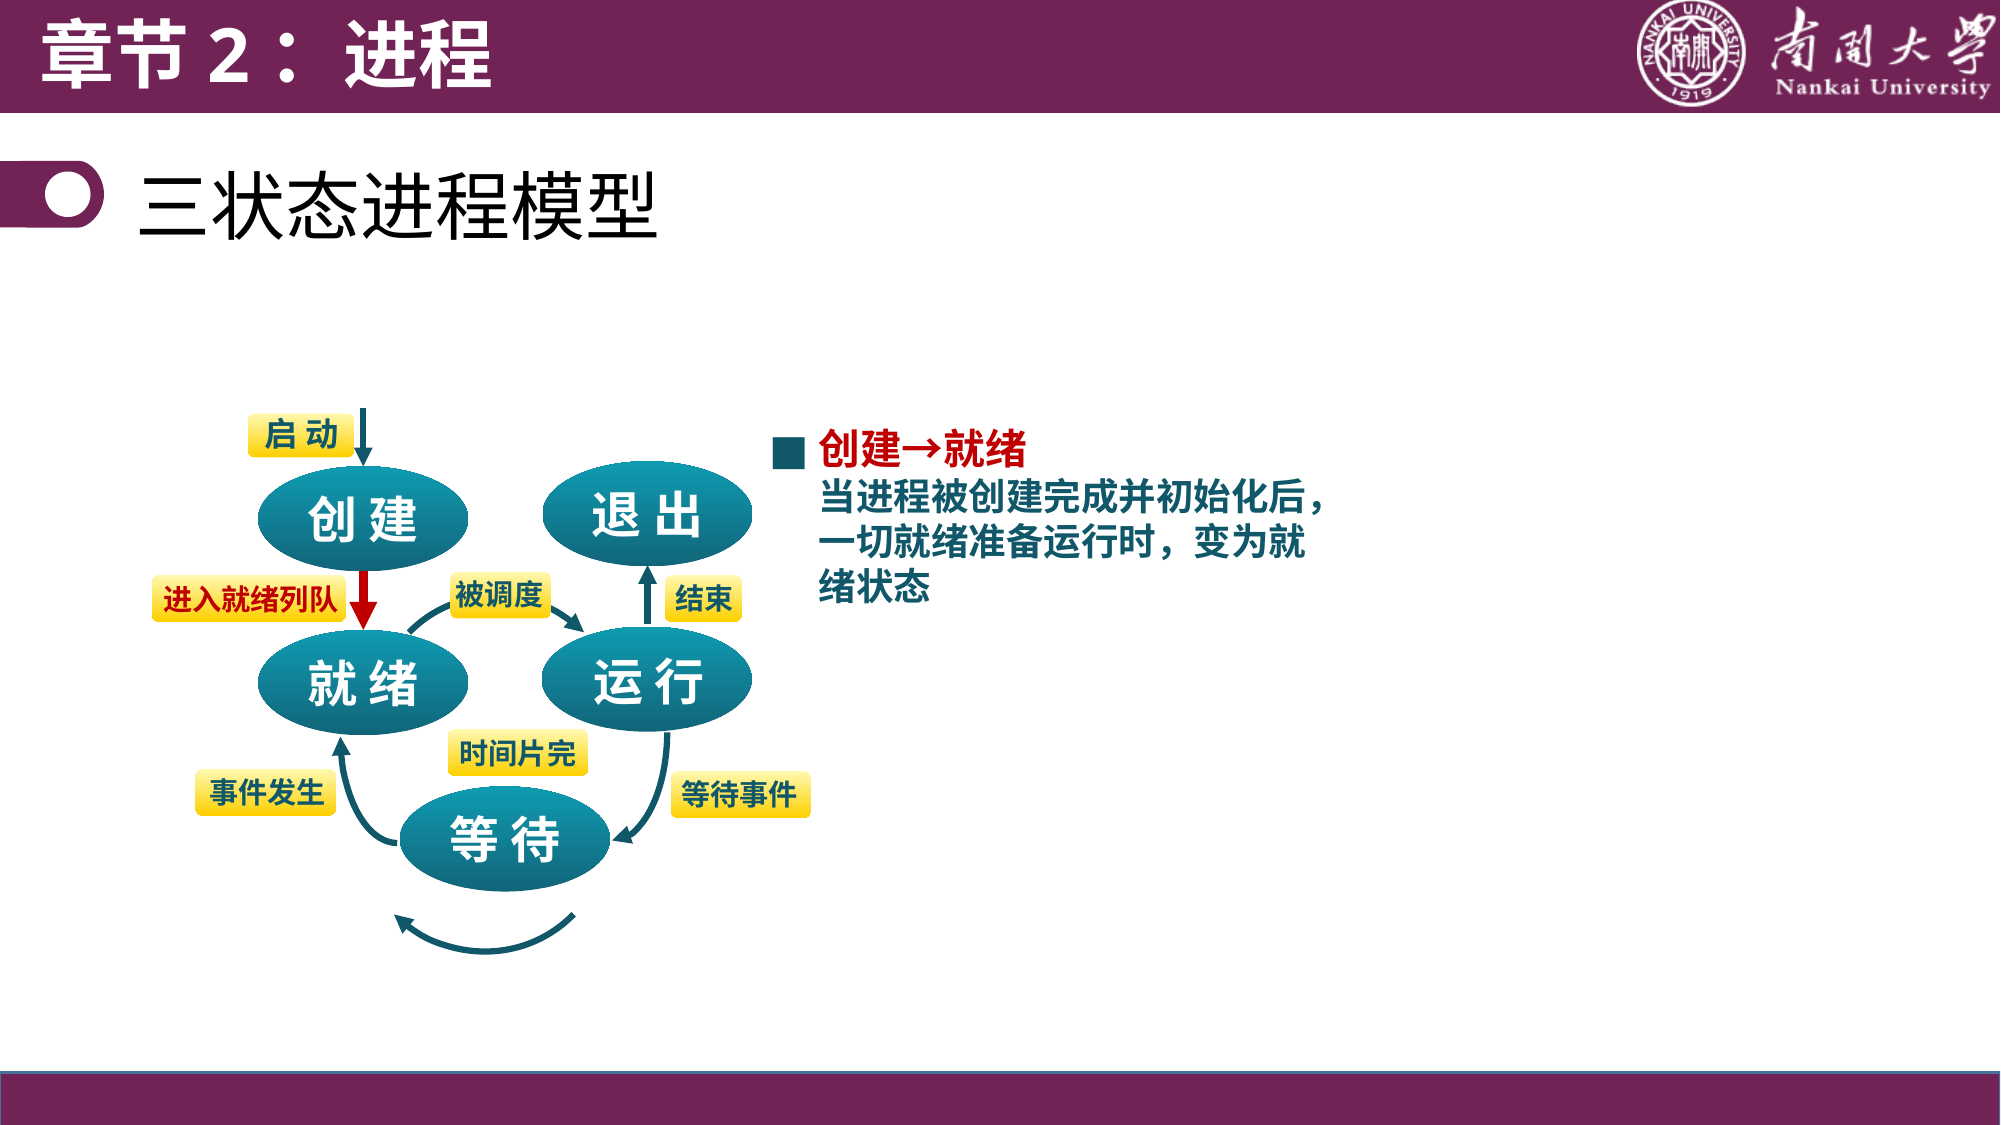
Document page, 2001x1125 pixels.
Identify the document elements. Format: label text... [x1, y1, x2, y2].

text_box 三状态进程模型 [119, 130, 1620, 259]
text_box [147, 407, 814, 950]
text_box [814, 415, 1341, 618]
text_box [247, 405, 356, 462]
text_box 章节2：进程 [24, 0, 1025, 116]
picture [1637, 0, 2001, 110]
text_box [0, 160, 104, 228]
